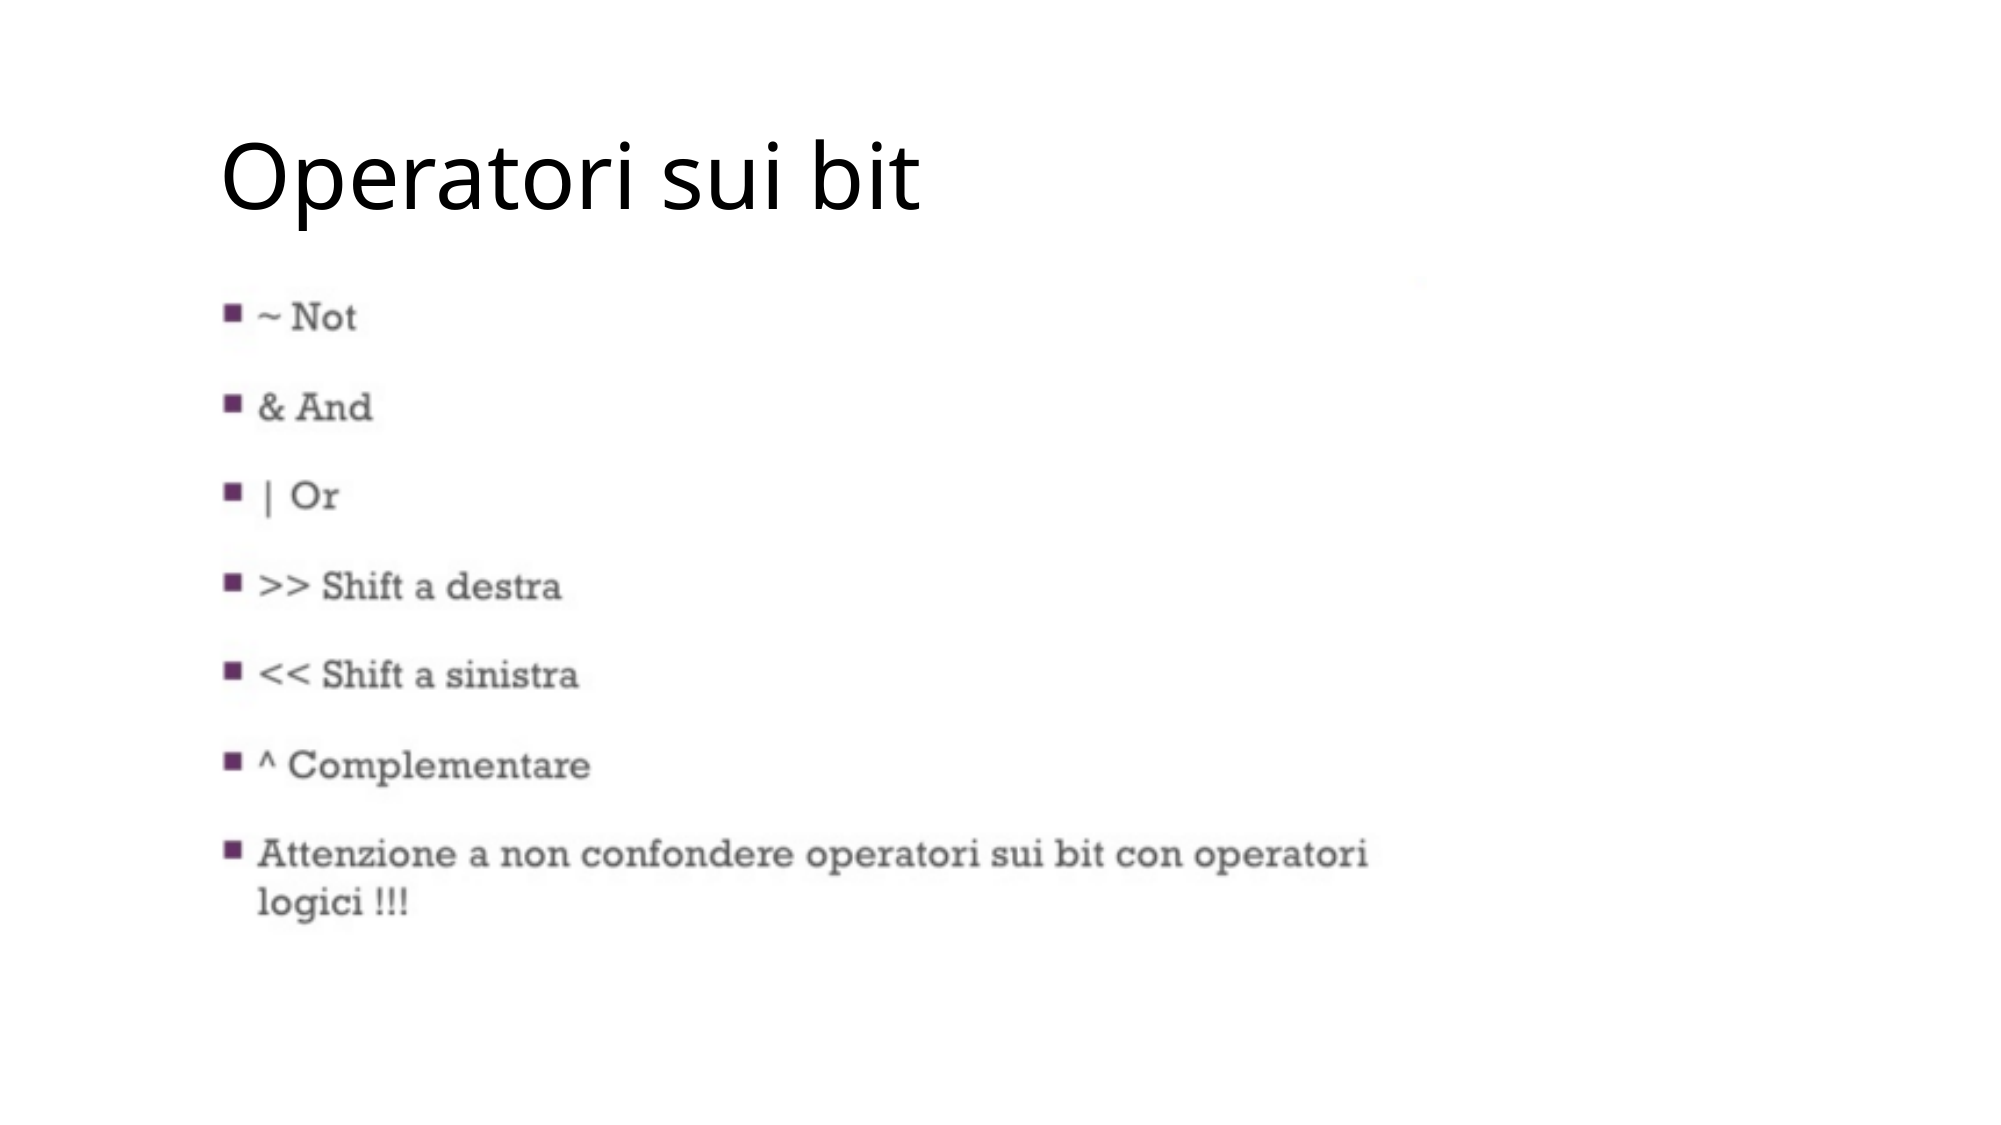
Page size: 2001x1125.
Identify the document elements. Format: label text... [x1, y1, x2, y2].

title Operatori sui bit [200, 24, 1800, 238]
picture [199, 275, 1427, 941]
